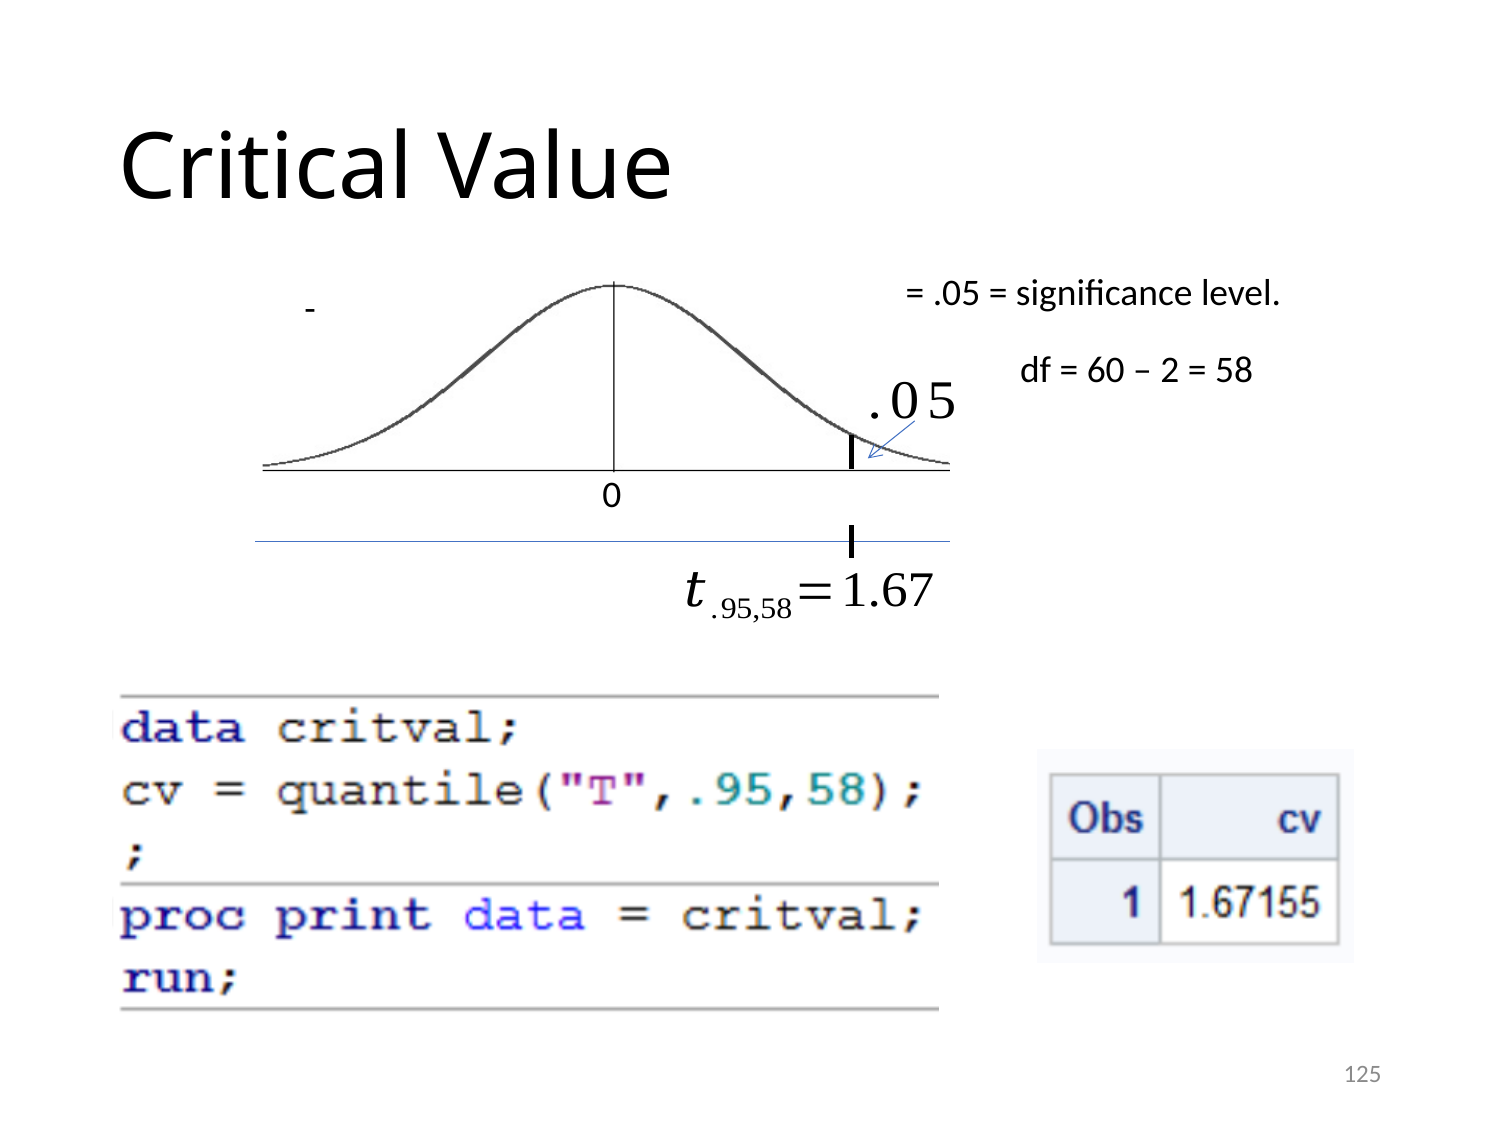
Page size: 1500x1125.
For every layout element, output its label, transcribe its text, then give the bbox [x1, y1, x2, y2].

text_box df = 60 – 2 = 58 [1005, 337, 1288, 398]
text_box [867, 420, 915, 459]
picture [112, 688, 939, 1024]
slide_number 125 [1059, 1042, 1397, 1103]
picture [1037, 749, 1354, 963]
picture [262, 262, 950, 478]
text_box 0 [587, 478, 668, 523]
title Critical Value [103, 59, 1397, 278]
